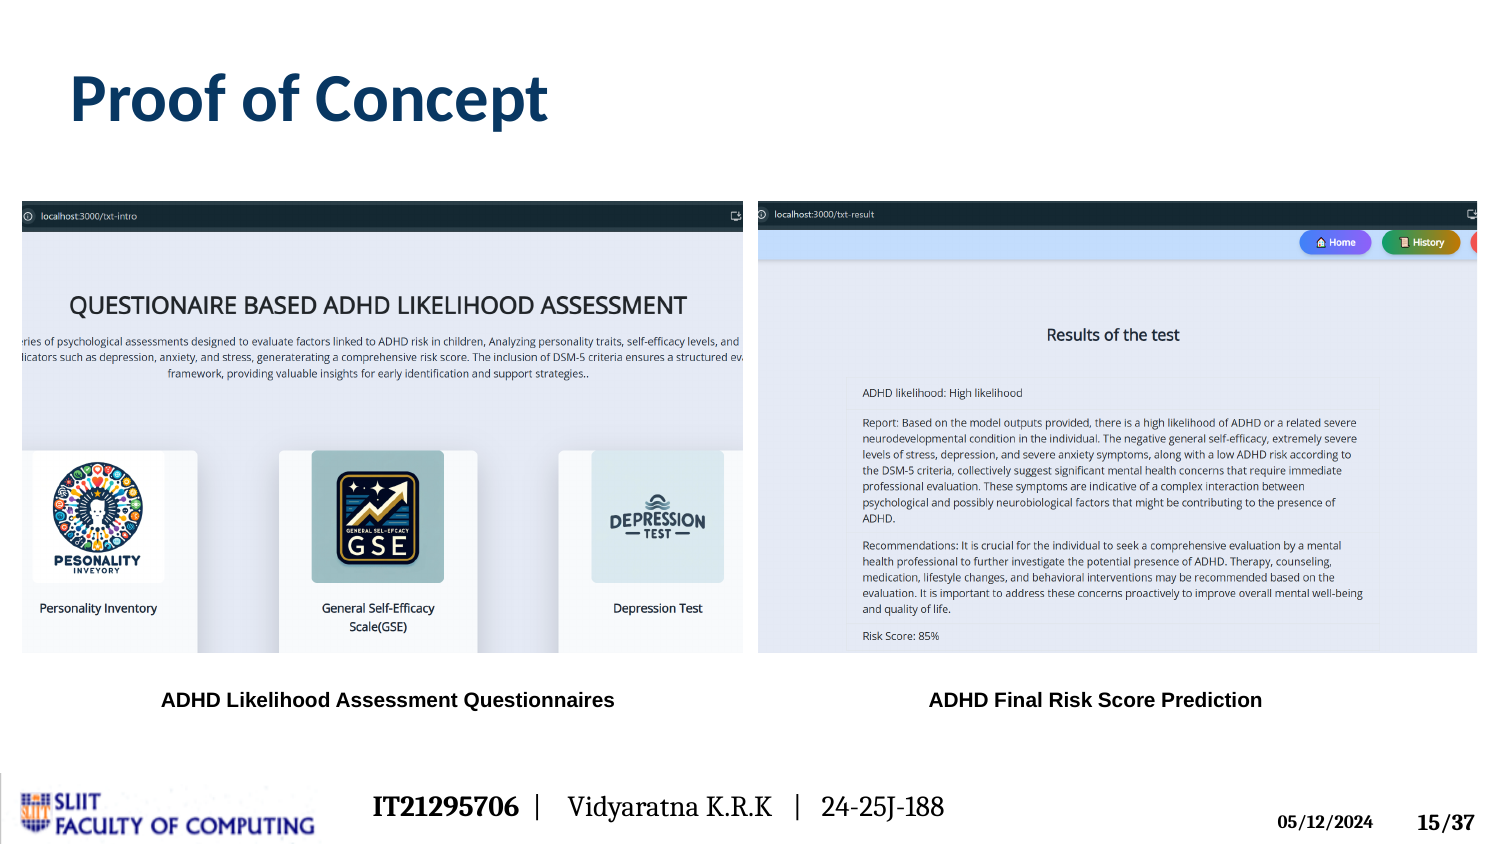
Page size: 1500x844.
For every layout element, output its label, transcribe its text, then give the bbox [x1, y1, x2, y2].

picture [0, 773, 324, 844]
picture [757, 201, 1478, 653]
picture [21, 201, 744, 653]
slide_number ‹#›/37 [1413, 807, 1500, 844]
footer 05/12/2024 [1275, 809, 1414, 844]
text_box ADHD Likelihood Assessment Questionnaires [149, 672, 651, 724]
title Proof of Concept [70, 52, 695, 194]
text_box IT21295706 | Vidyaratna K.R.K | 24-25J-188 [361, 804, 1099, 841]
text_box ADHD Final Risk Score Prediction [917, 672, 1394, 724]
